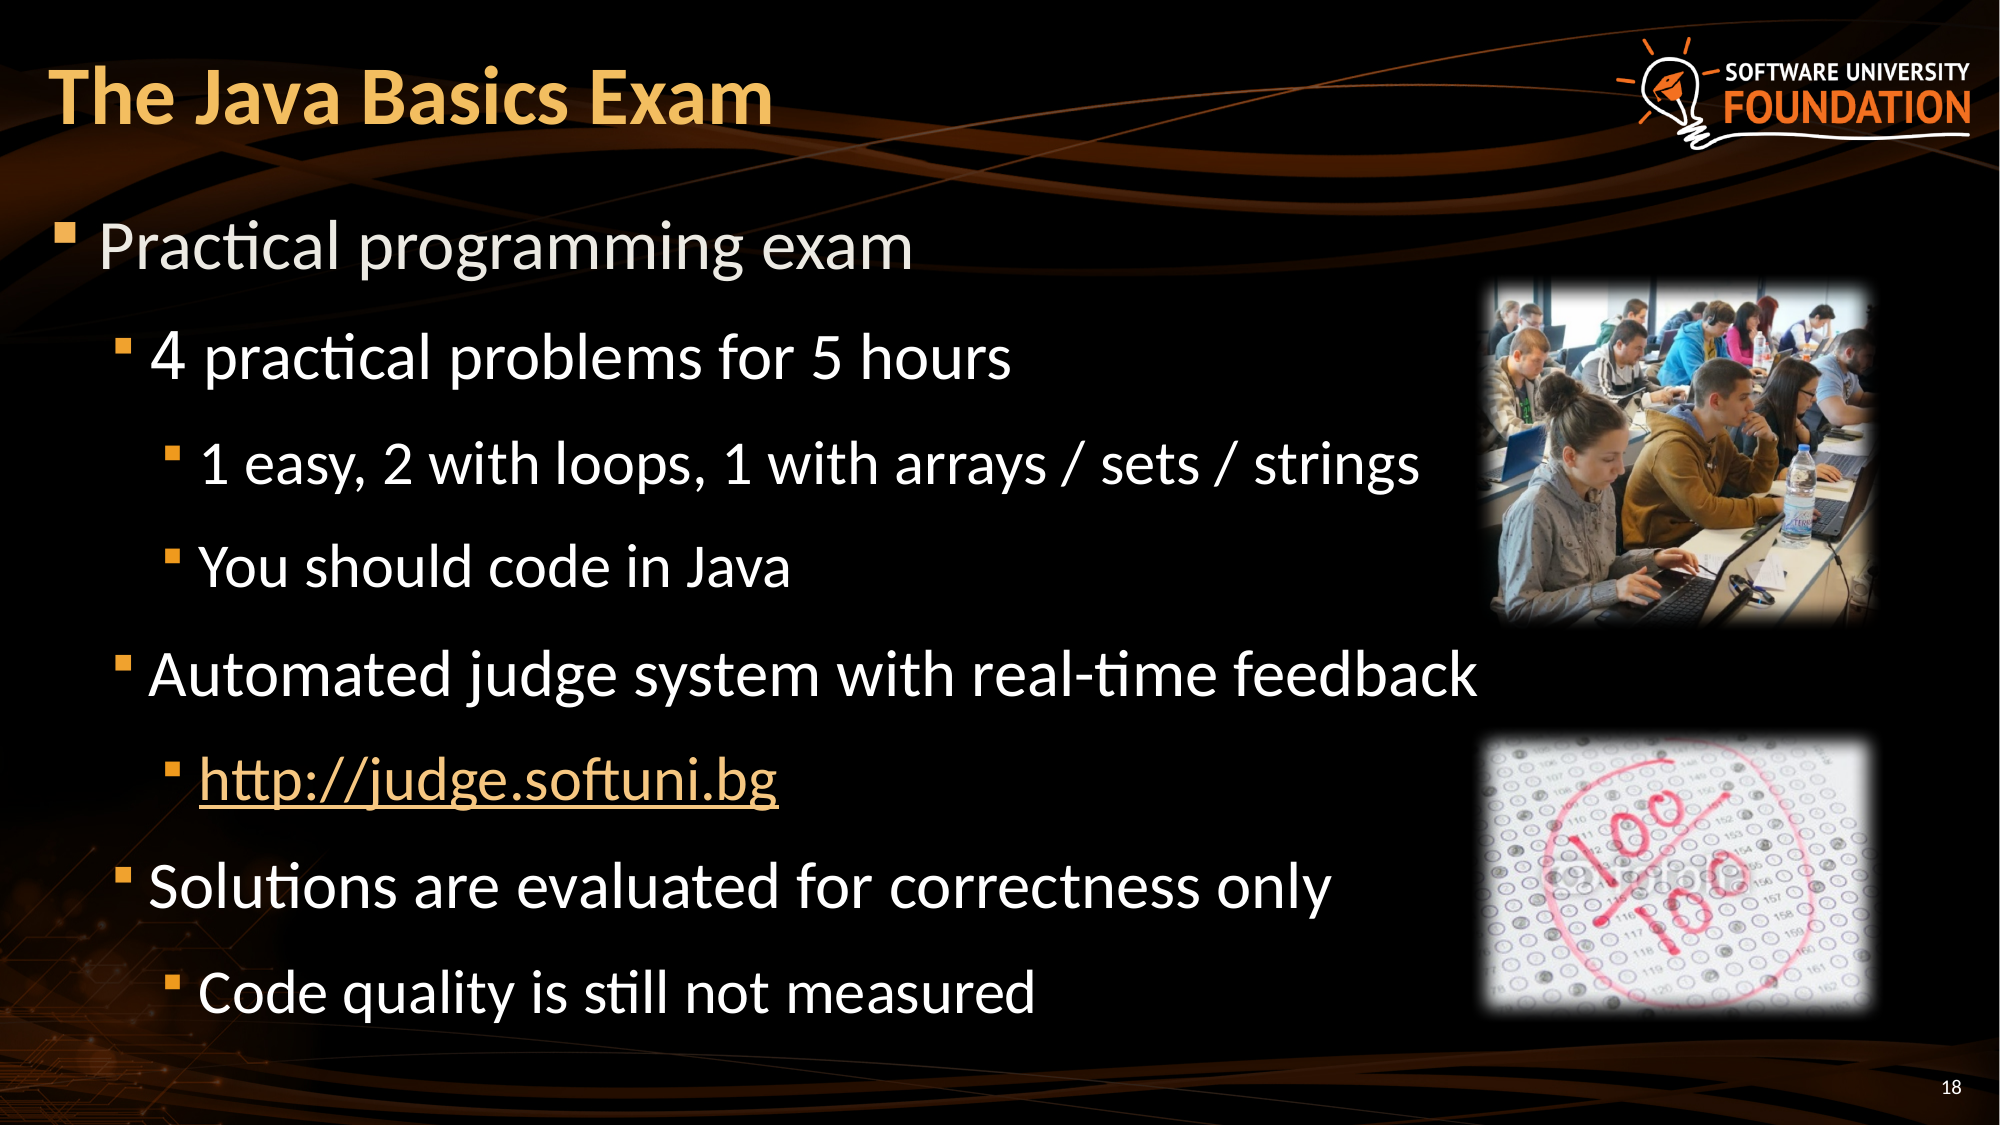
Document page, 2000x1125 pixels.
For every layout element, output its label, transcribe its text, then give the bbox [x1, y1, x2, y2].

list Practical programming exam 4 practical problems for 5 hours 1 easy, 2 with loops, 1 with arrays / sets / strings You should code in Java Automated judge system with real-time feedback http://judge.softuni.bg Solutions are evaluated for correctness only Code quality is still not measured [31, 188, 1968, 1103]
picture [0, 0, 2000, 1125]
title The Java Basics Exam [30, 6, 1602, 189]
